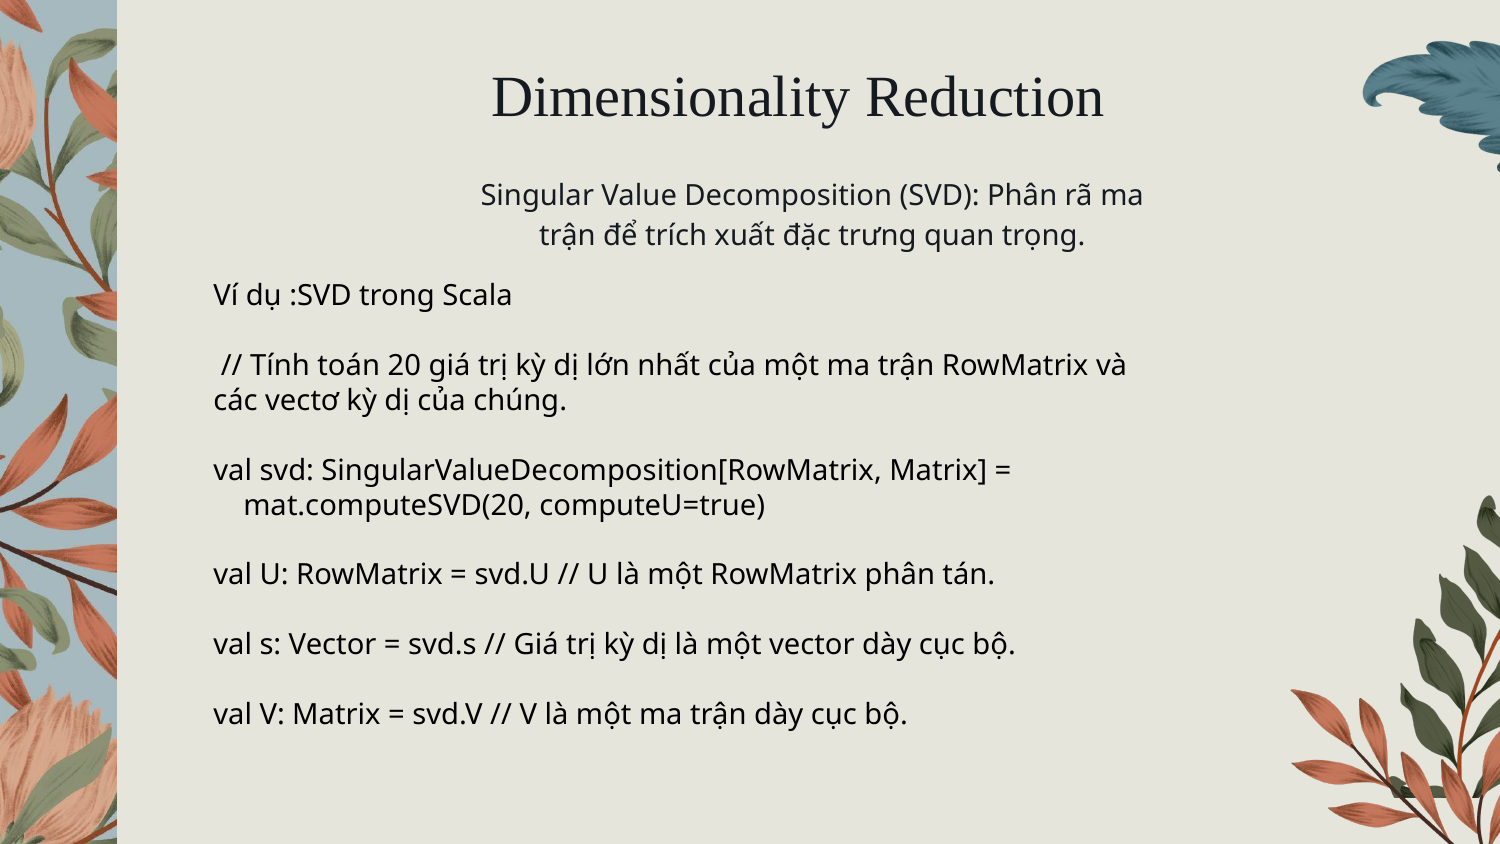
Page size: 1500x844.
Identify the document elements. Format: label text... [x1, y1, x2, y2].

picture [1363, 41, 1500, 202]
picture [0, 0, 117, 844]
picture [1255, 475, 1500, 844]
text_box Ví dụ :SVD trong Scala // Tính toán 20 giá trị kỳ dị lớn nhất của một ma trận RowMatrix và các vectơ kỳ dị của chúng. val svd: SingularValueDecomposition[RowMatrix, Matrix] = mat.computeSVD(20, computeU=true) val U: RowMatrix = svd.U // U là một RowMatrix phân tán. val s: Vector = svd.s // Giá trị kỳ dị là một vector dày cục bộ. val V: Matrix = svd.V // V là một ma trận dày cục bộ. [198, 268, 1149, 738]
text_box Dimensionality Reduction [476, 42, 1161, 137]
subtitle Singular Value Decomposition (SVD): Phân rã ma trận để trích xuất đặc trưng quan trọng. [449, 138, 1176, 267]
